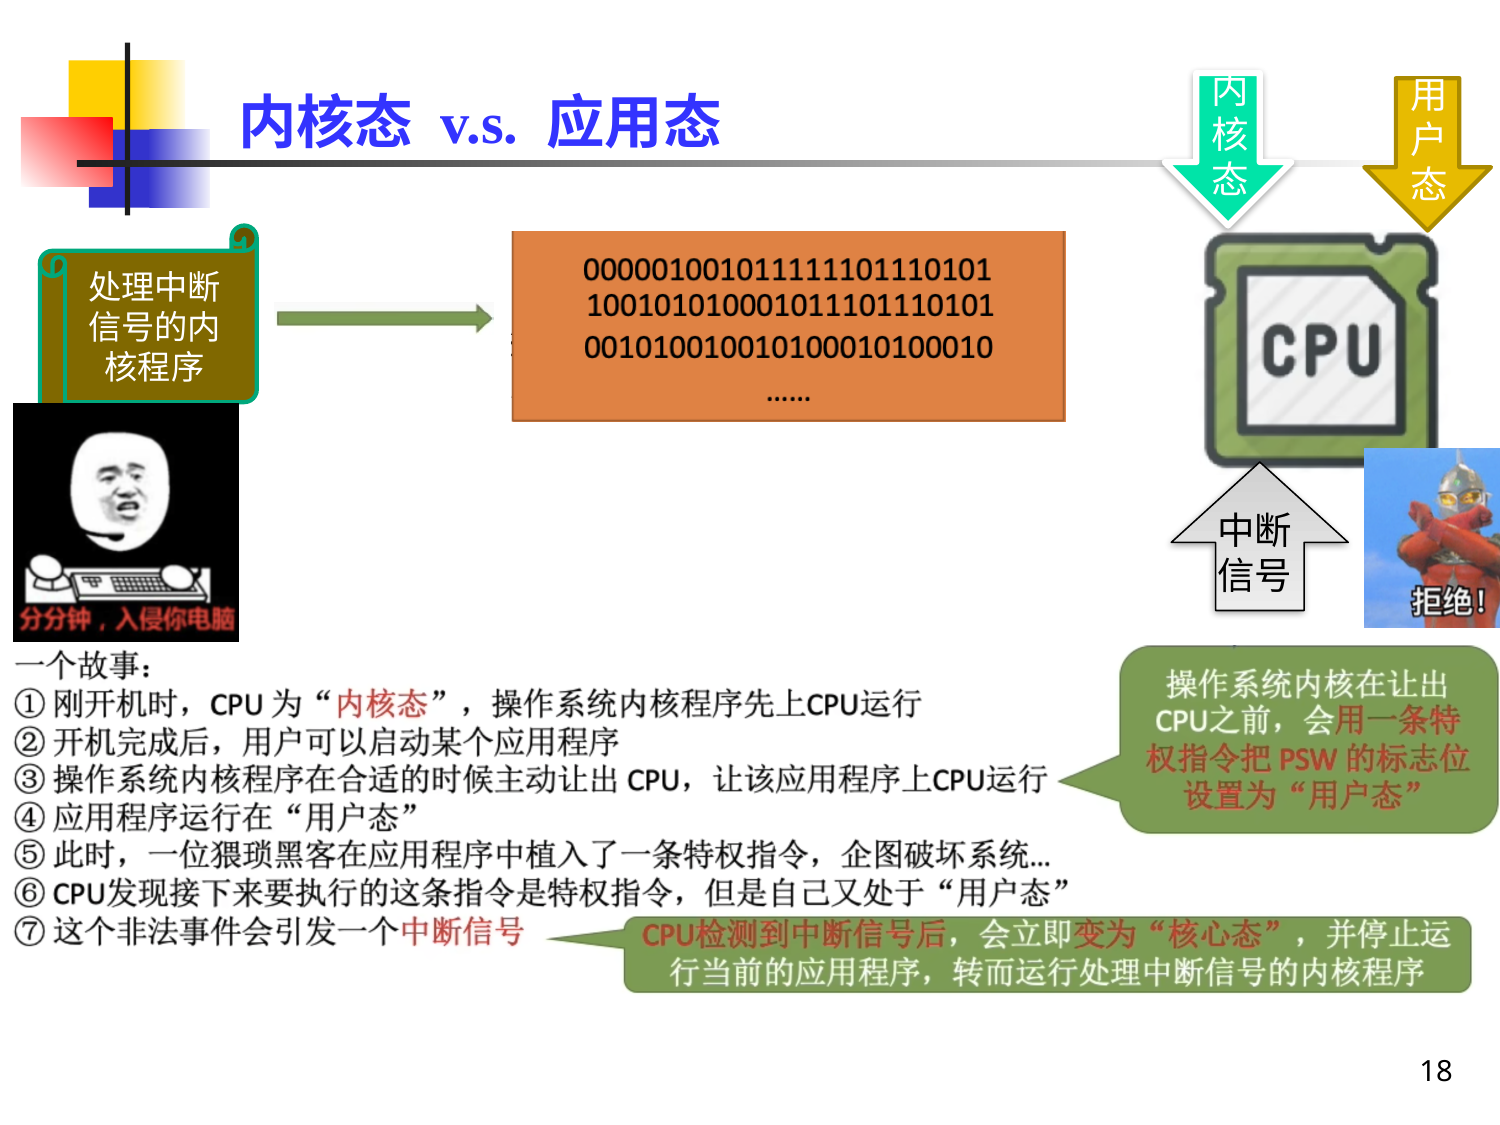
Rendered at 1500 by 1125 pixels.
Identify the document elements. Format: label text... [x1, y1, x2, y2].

picture [13, 403, 239, 642]
picture [1154, 229, 1500, 628]
text_box 内核态 [1161, 69, 1295, 227]
picture [274, 301, 494, 336]
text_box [1170, 461, 1349, 611]
text_box 用户态 [1362, 76, 1493, 227]
text_box 处理中断信号的内核程序 [37, 223, 259, 405]
slide_number 18 [1154, 1023, 1468, 1100]
picture [511, 231, 1066, 422]
text_box 内核态 v.s. 应用态 [223, 78, 750, 163]
picture [0, 644, 1500, 999]
